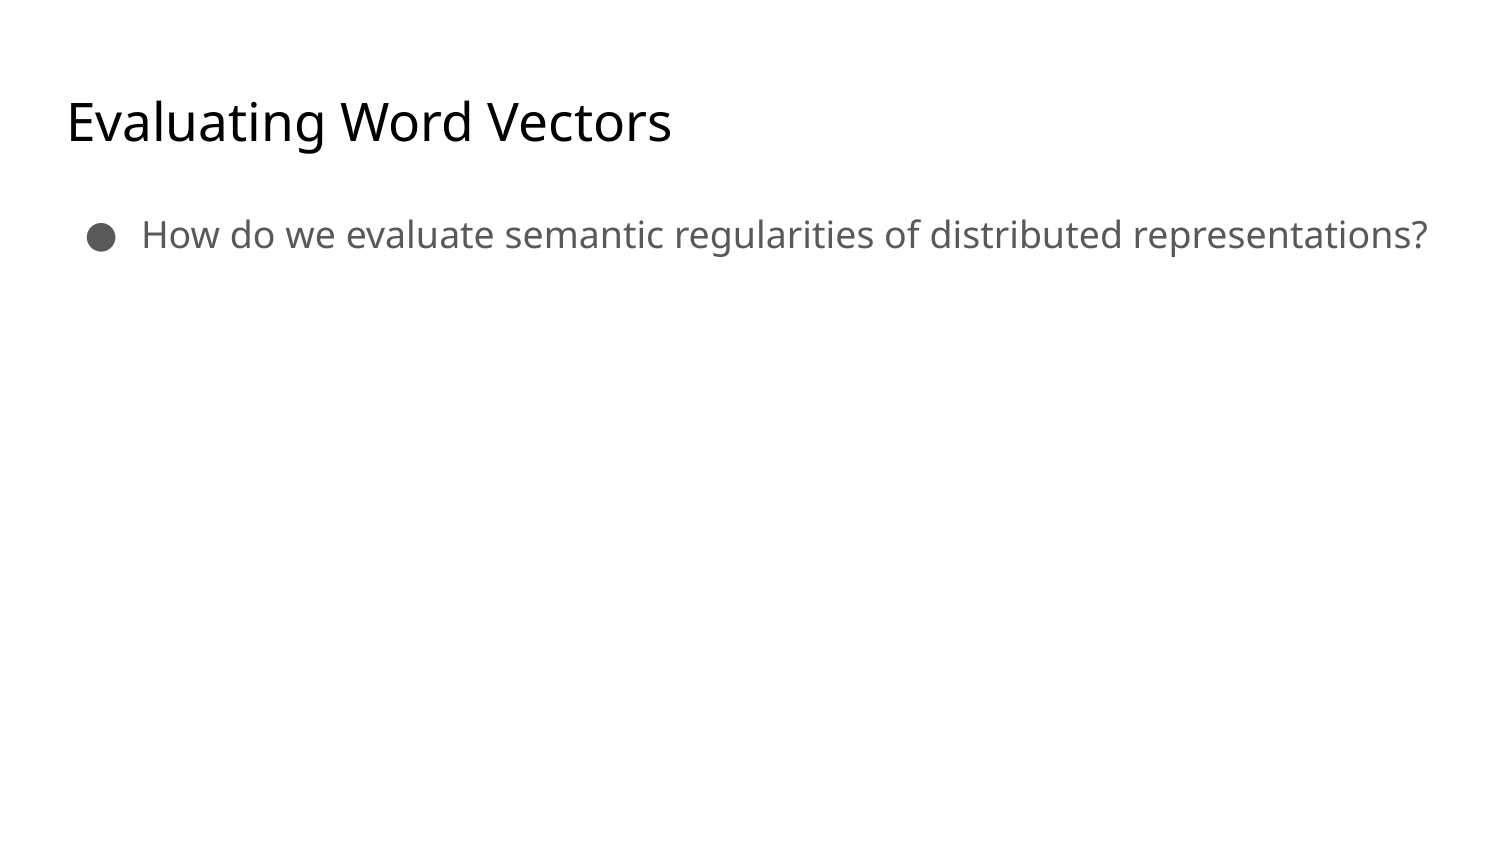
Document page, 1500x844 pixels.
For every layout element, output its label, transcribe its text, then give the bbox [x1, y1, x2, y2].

list How do we evaluate semantic regularities of distributed representations? [51, 189, 1449, 750]
title Evaluating Word Vectors [51, 72, 1449, 167]
